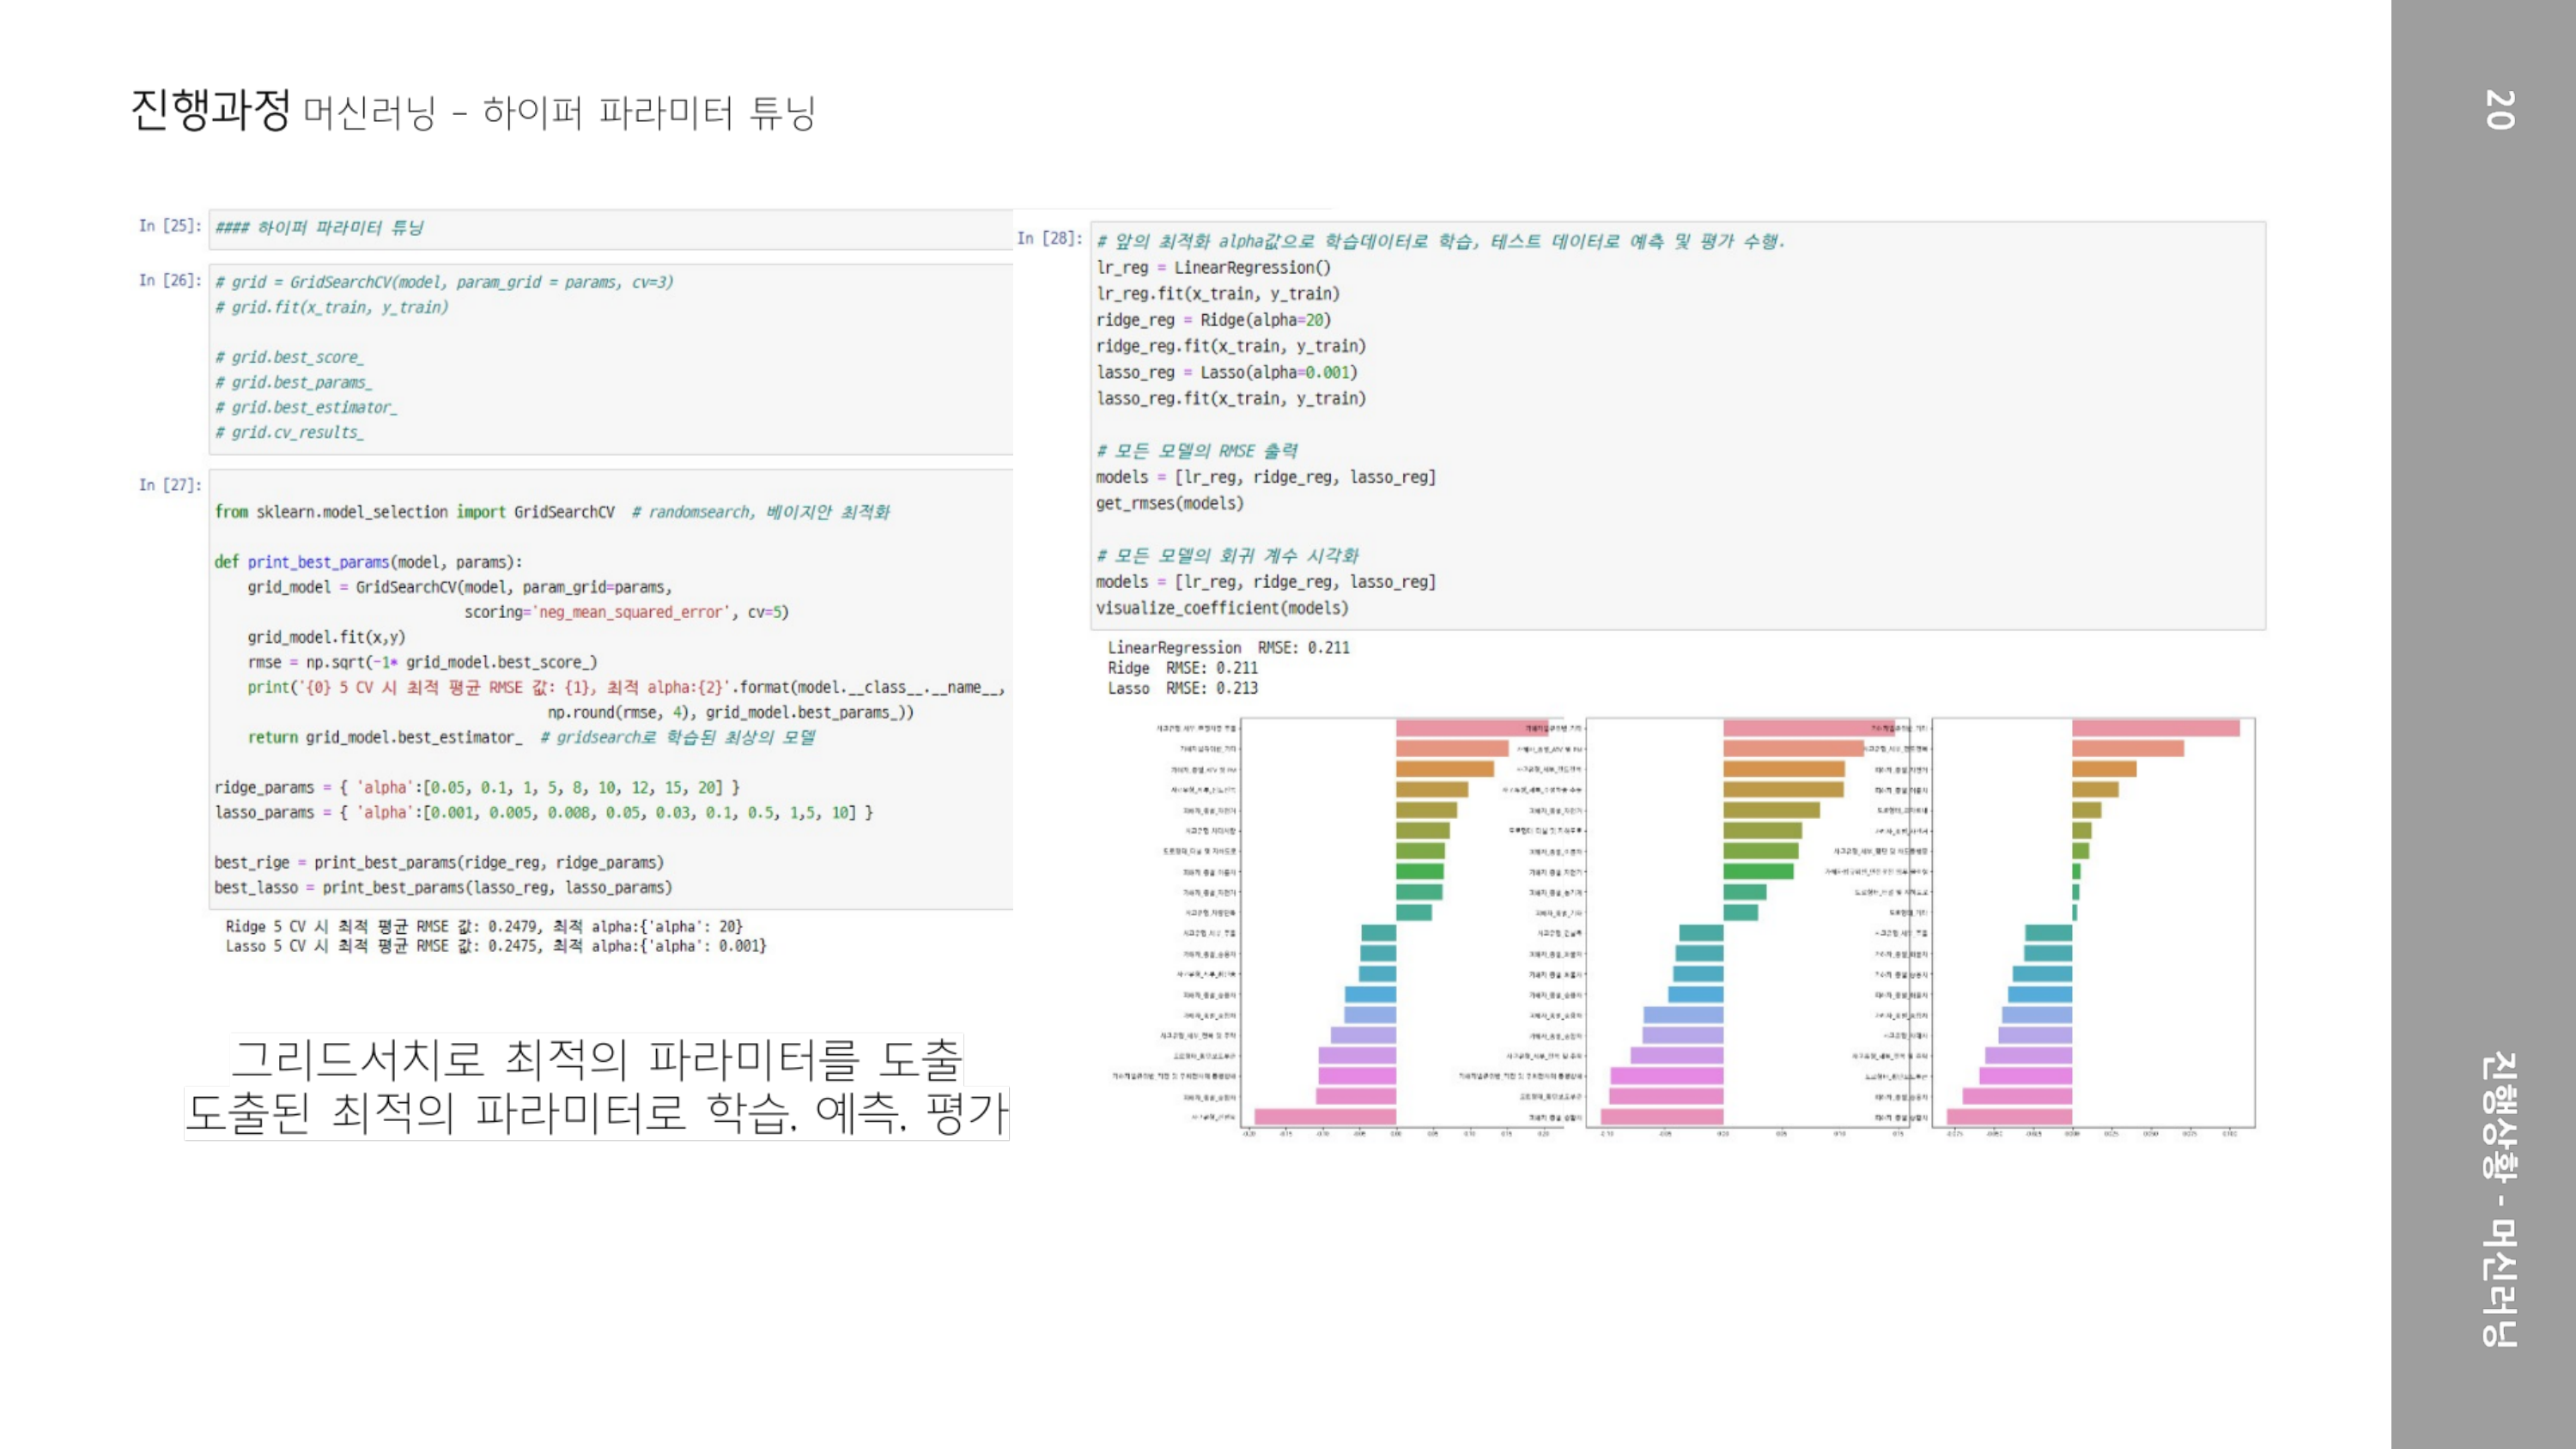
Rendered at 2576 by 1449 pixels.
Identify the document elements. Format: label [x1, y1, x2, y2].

picture [122, 1024, 1032, 1162]
text_box [2474, 88, 2527, 1352]
text_box [129, 198, 1345, 964]
text_box [1012, 209, 2274, 1145]
picture [123, 76, 834, 151]
text_box [2391, 0, 2576, 1449]
